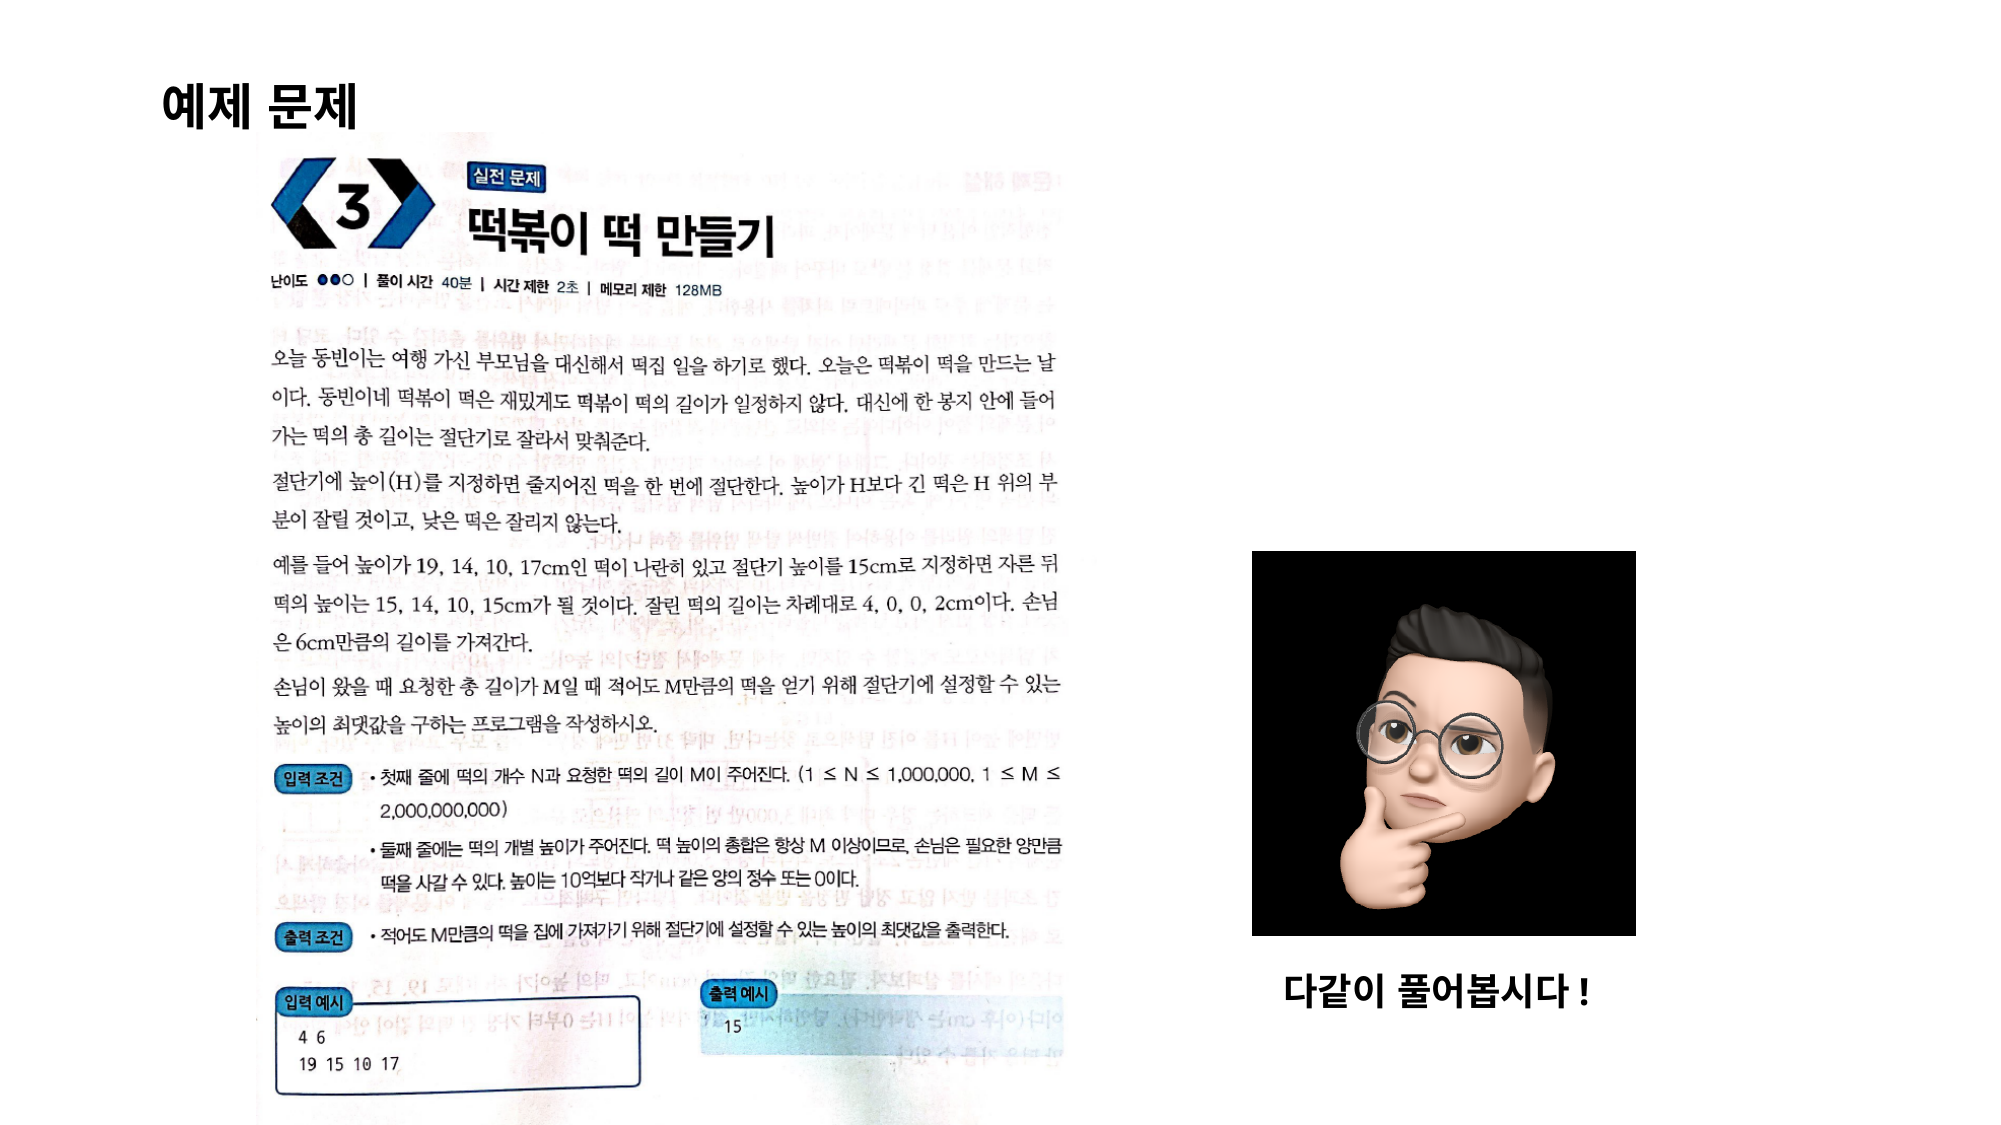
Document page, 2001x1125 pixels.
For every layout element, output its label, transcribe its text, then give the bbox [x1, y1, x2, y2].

picture [1252, 551, 1636, 936]
picture [255, 132, 1098, 1125]
text_box 다같이 풀어봅시다! [1268, 960, 1605, 1021]
text_box 예제 문제 [146, 38, 939, 144]
